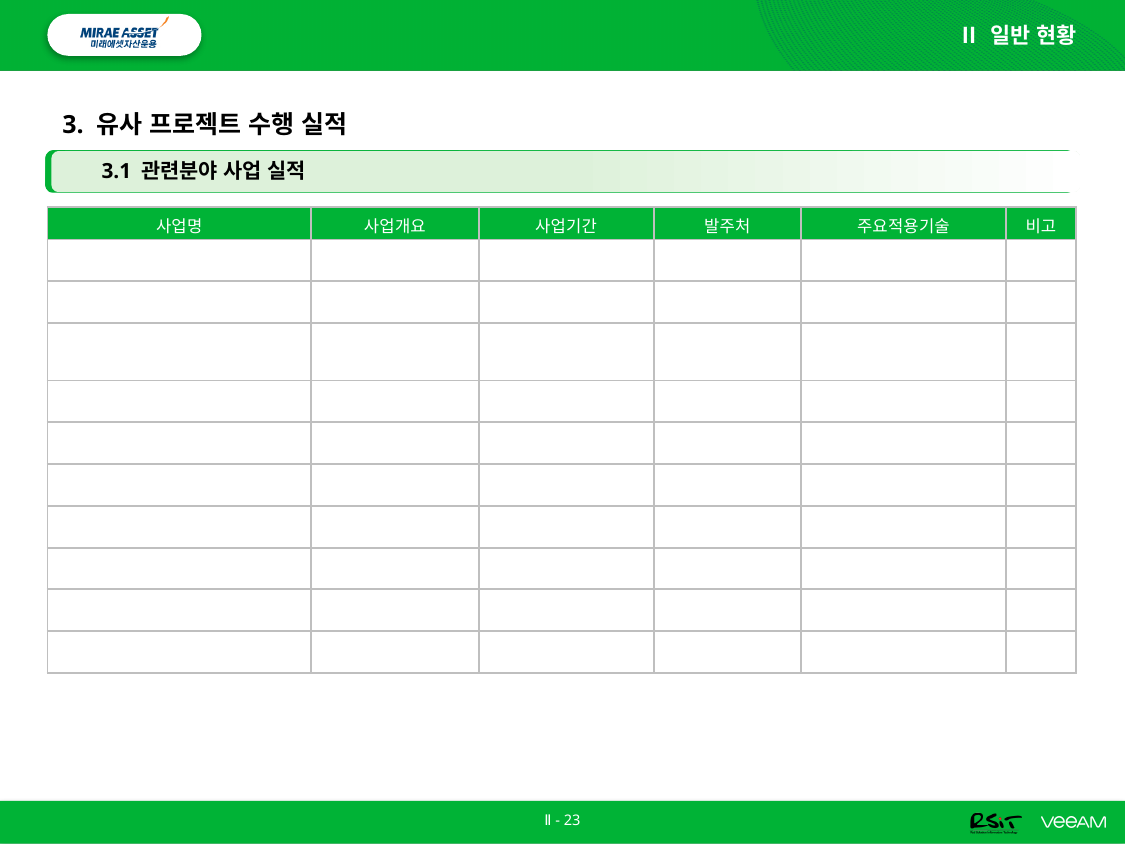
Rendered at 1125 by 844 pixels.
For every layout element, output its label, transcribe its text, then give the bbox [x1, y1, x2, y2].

table_cell [1007, 381, 1075, 421]
table_cell [312, 507, 478, 547]
table_cell [312, 240, 478, 280]
table_cell [480, 381, 653, 421]
table_cell [312, 549, 478, 588]
table_cell [802, 632, 1005, 672]
table_cell [655, 632, 800, 672]
table_cell [802, 549, 1005, 588]
table_cell [655, 507, 800, 547]
table_cell [312, 282, 478, 322]
table_cell [655, 381, 800, 421]
table_cell [802, 465, 1005, 505]
table_cell [1007, 324, 1075, 380]
table_cell [48, 549, 310, 588]
table_cell [655, 423, 800, 463]
table_cell [480, 465, 653, 505]
list Ⅱ 일반 현황 [284, 21, 1077, 49]
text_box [51, 150, 1081, 193]
table_cell [48, 590, 310, 630]
table_cell [802, 507, 1005, 547]
table_cell [1007, 282, 1075, 322]
table_cell [312, 632, 478, 672]
table_cell [655, 240, 800, 280]
table_cell [480, 632, 653, 672]
table_cell [802, 381, 1005, 421]
table_cell [48, 507, 310, 547]
table_cell [1007, 590, 1075, 630]
table_cell [655, 549, 800, 588]
table_cell [802, 282, 1005, 322]
table_cell [312, 590, 478, 630]
table_cell [312, 423, 478, 463]
table_cell [48, 632, 310, 672]
table_header 비고 [1007, 208, 1075, 239]
table_cell [480, 549, 653, 588]
table_cell [48, 240, 310, 280]
table_header 주요적용기술 [802, 208, 1005, 239]
table_cell [480, 240, 653, 280]
table_cell [1007, 240, 1075, 280]
table_cell [1007, 465, 1075, 505]
table_cell [48, 465, 310, 505]
title 3. 유사 프로젝트 수행 실적 [47, 95, 1102, 152]
table_header 발주처 [655, 208, 800, 239]
table_cell [655, 465, 800, 505]
table_cell [48, 282, 310, 322]
table_cell [312, 381, 478, 421]
table_header 사업기간 [480, 208, 653, 239]
table_cell [1007, 632, 1075, 672]
table_cell [312, 324, 478, 380]
table_header 사업명 [48, 208, 310, 239]
table_cell [480, 507, 653, 547]
table_cell [655, 282, 800, 322]
table_cell [312, 465, 478, 505]
table_cell [48, 381, 310, 421]
table_cell [1007, 423, 1075, 463]
table_cell [1007, 507, 1075, 547]
table_cell [480, 324, 653, 380]
table_cell [480, 282, 653, 322]
table_cell [802, 590, 1005, 630]
table_cell [48, 324, 310, 380]
table_cell [655, 324, 800, 380]
table_cell [480, 590, 653, 630]
picture [1041, 816, 1106, 828]
table_cell [655, 590, 800, 630]
picture [0, 0, 1125, 71]
picture [969, 810, 1022, 834]
table_cell [802, 423, 1005, 463]
table_cell [48, 423, 310, 463]
table_header 사업개요 [312, 208, 478, 239]
table_cell [802, 240, 1005, 280]
table_cell [1007, 549, 1075, 588]
table_cell [480, 423, 653, 463]
table_cell [802, 324, 1005, 380]
